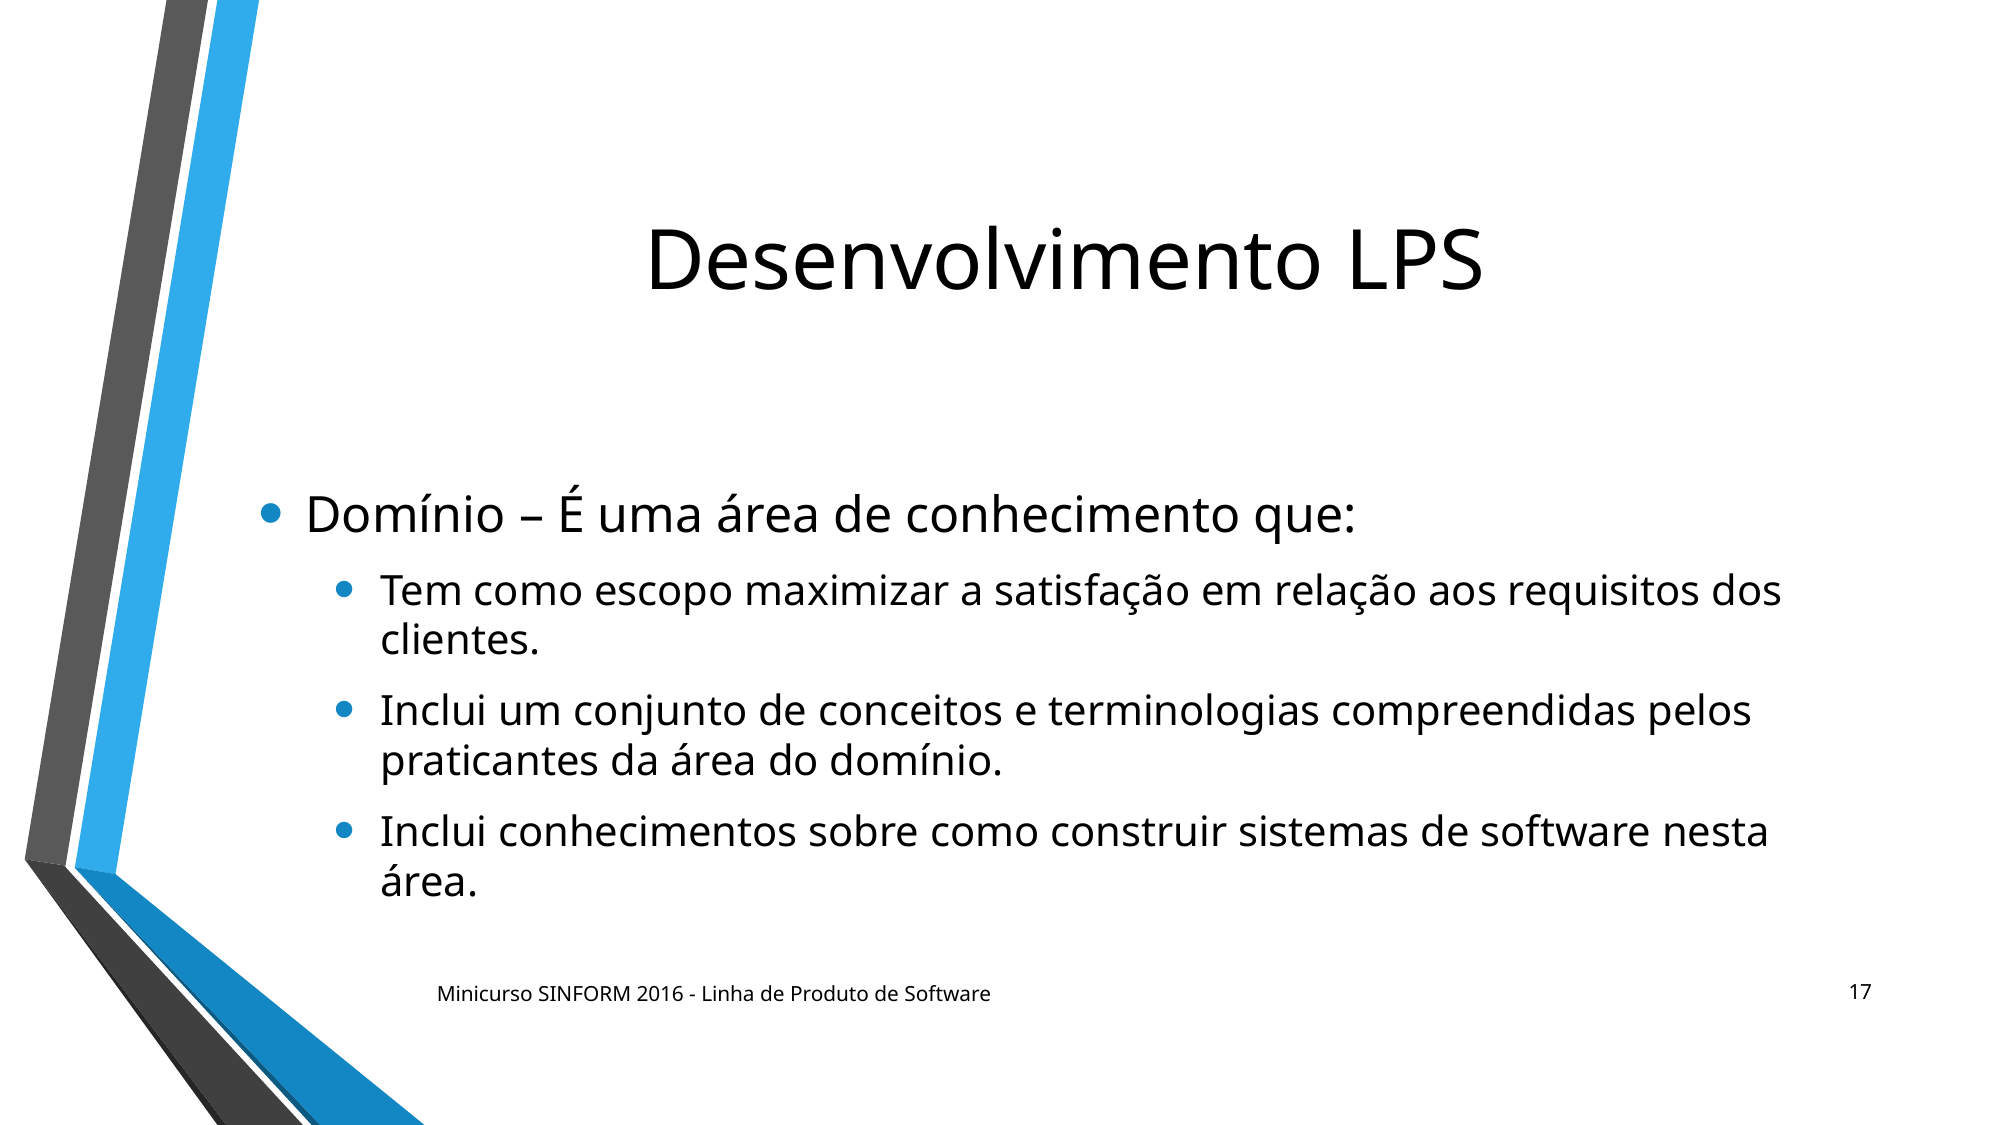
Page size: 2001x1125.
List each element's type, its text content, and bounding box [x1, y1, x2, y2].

list Domínio – É uma área de conhecimento que: Tem como escopo maximizar a satisfação em relação aos requisitos dos clientes. Inclui um conjunto de conceitos e terminologias compreendidas pelos praticantes da área do domínio. Inclui conhecimentos sobre como construir sistemas de software nesta área. [243, 437, 1887, 950]
footer Minicurso SINFORM 2016 - Linha de Produto de Software [421, 965, 1584, 1025]
slide_number 17 [1796, 962, 1887, 1023]
title Desenvolvimento LPS [243, 112, 1887, 400]
